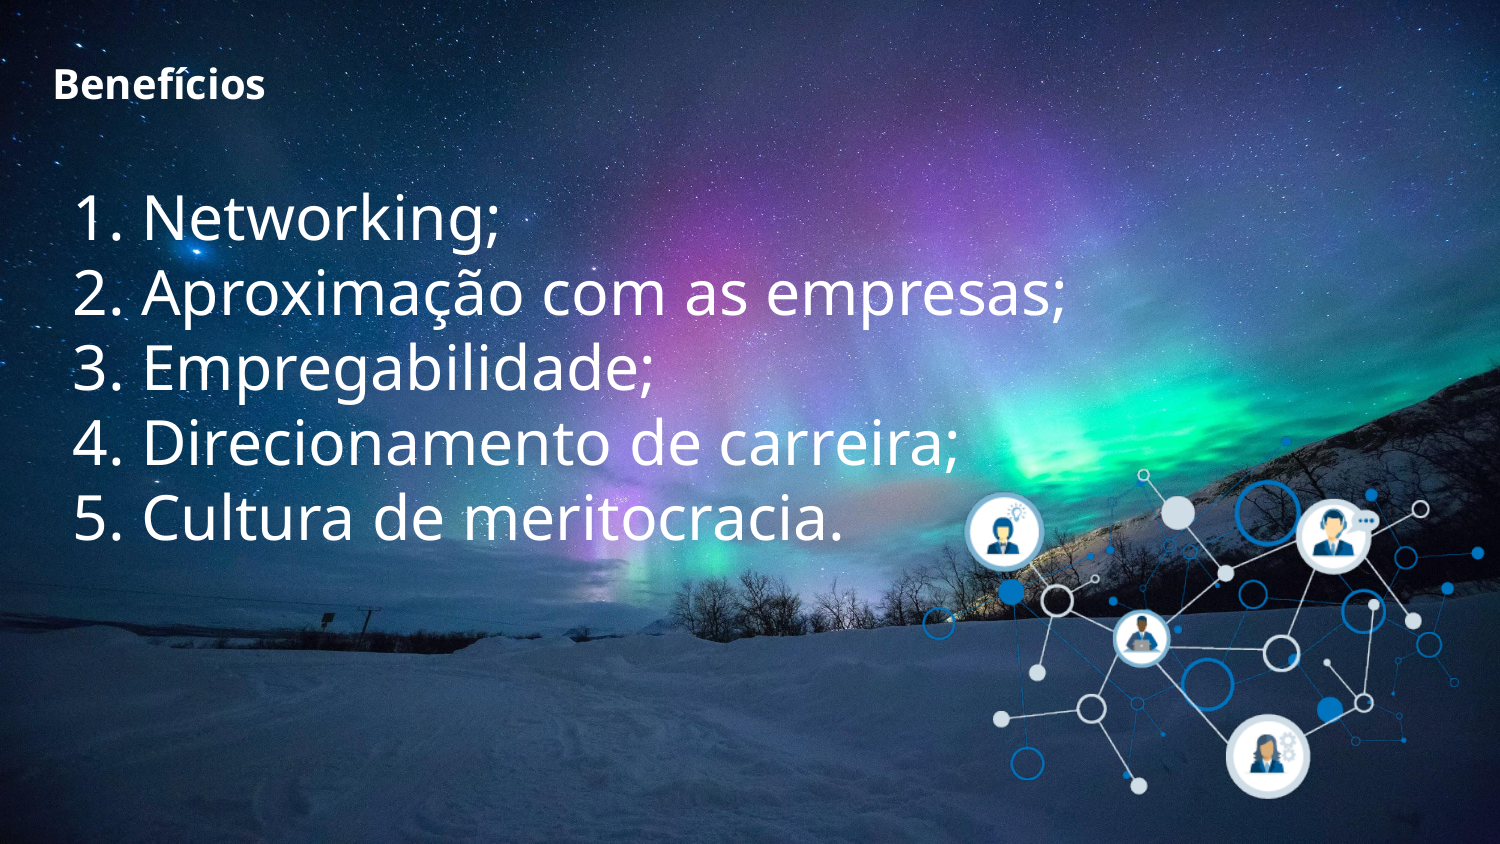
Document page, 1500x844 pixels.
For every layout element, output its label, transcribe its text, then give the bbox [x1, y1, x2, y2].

picture [0, 0, 1500, 844]
title Networking; Aproximação com as empresas; Empregabilidade; Direcionamento de carreira; Cultura de meritocracia. [51, 0, 1449, 757]
text_box Benefícios [37, 43, 529, 120]
